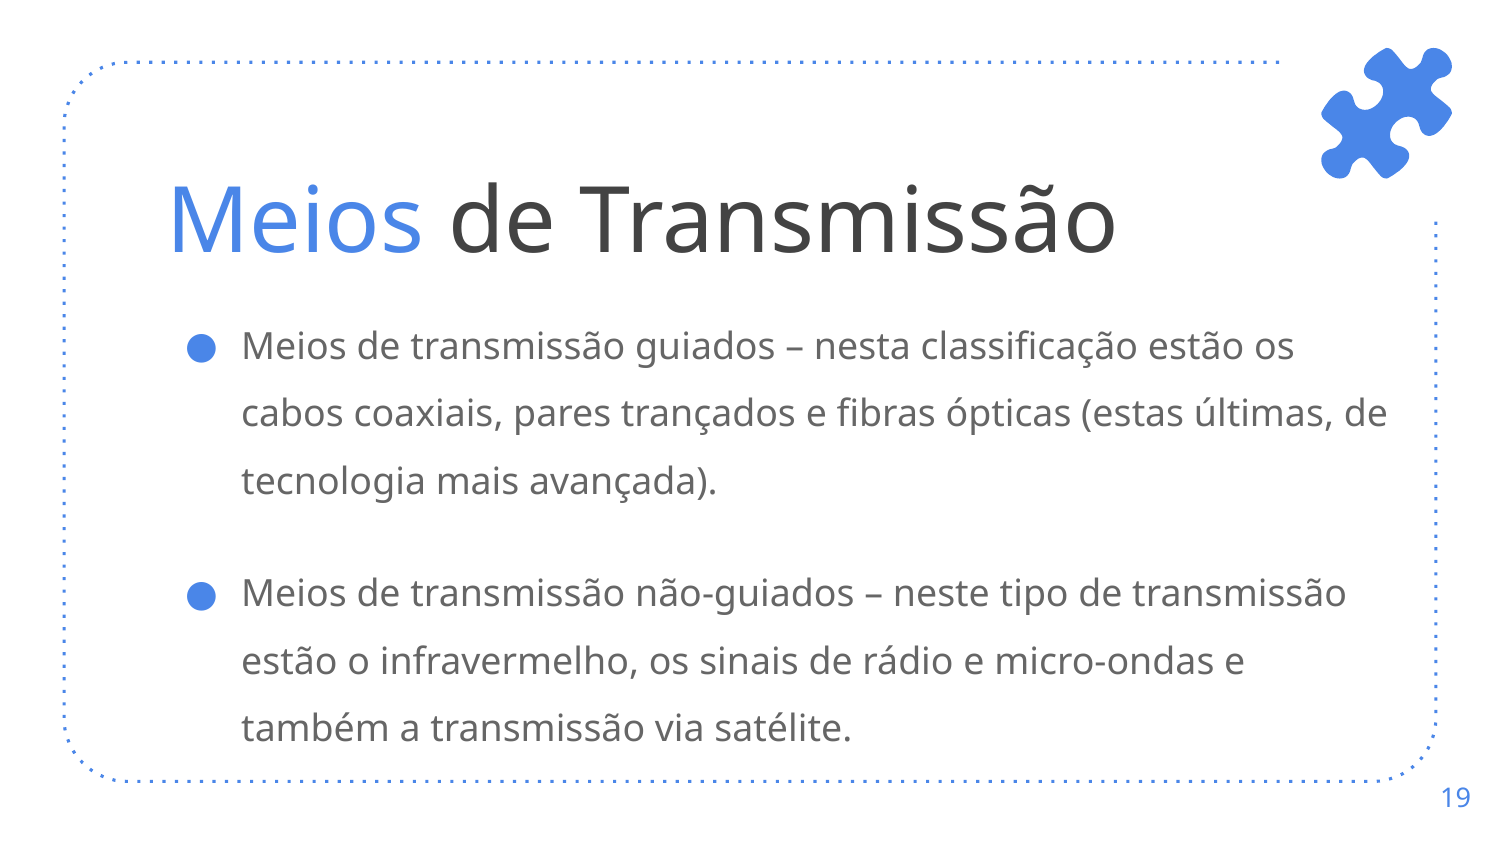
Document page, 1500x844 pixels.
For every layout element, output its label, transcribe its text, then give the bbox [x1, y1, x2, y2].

text_box [1321, 47, 1452, 179]
title Meios de Transmissão [151, 146, 1278, 284]
list Meios de transmissão guiados – nesta classificação estão os cabos coaxiais, pares trançados e fibras ópticas (estas últimas, de tecnologia mais avançada). Meios de transmissão não-guiados – neste tipo de transmissão estão o infravermelho, os sinais de rádio e micro-ondas e também a transmissão via satélite. [151, 284, 1412, 673]
slide_number ‹#› [1411, 753, 1500, 844]
